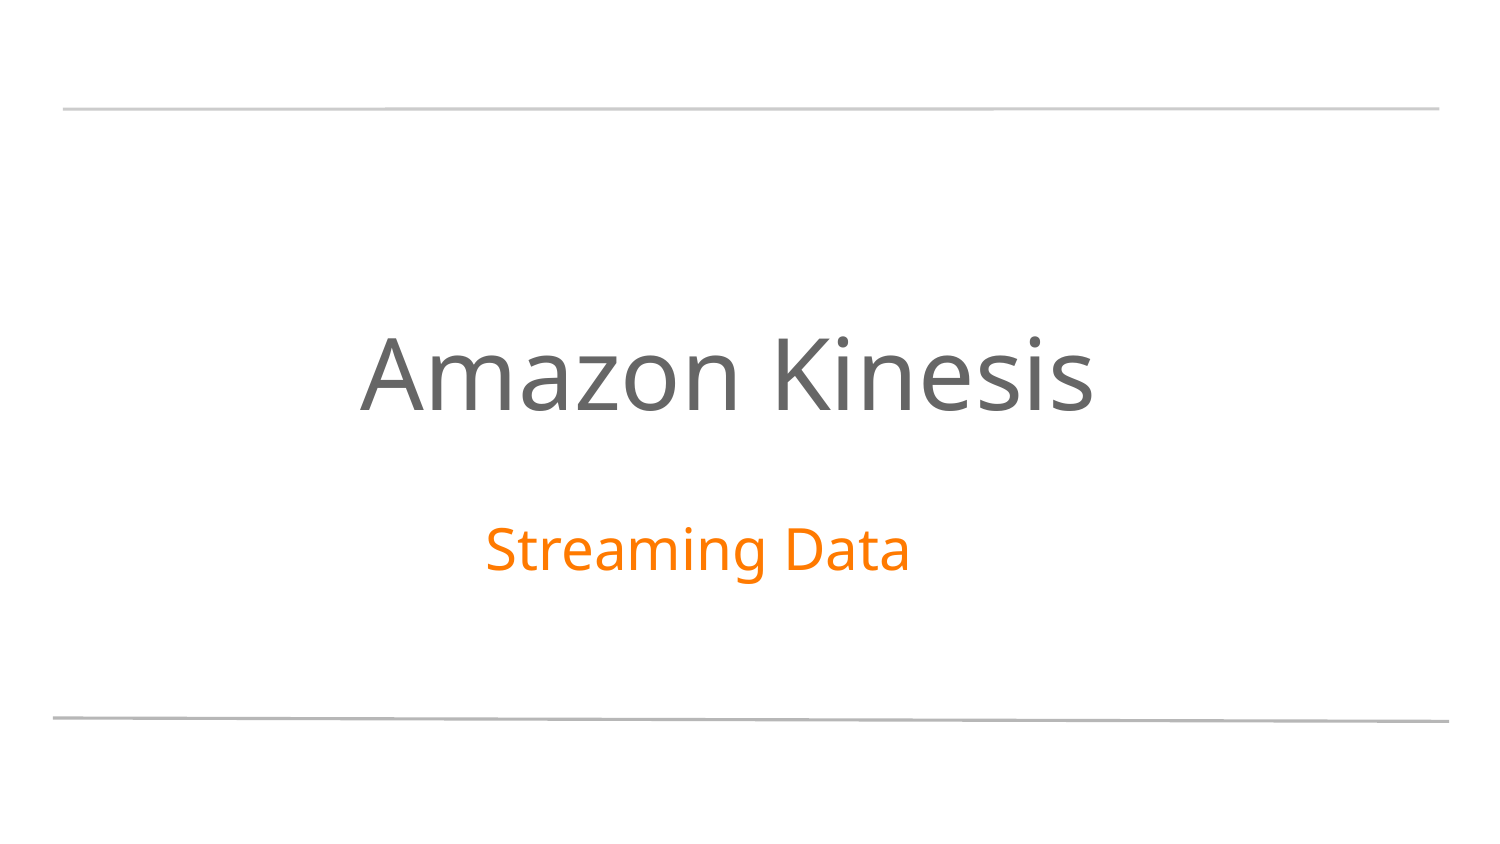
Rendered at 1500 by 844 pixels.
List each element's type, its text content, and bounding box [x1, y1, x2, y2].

subtitle Streaming Data [0, 497, 1398, 627]
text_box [52, 717, 1450, 722]
title Amazon Kinesis [36, 258, 1421, 446]
